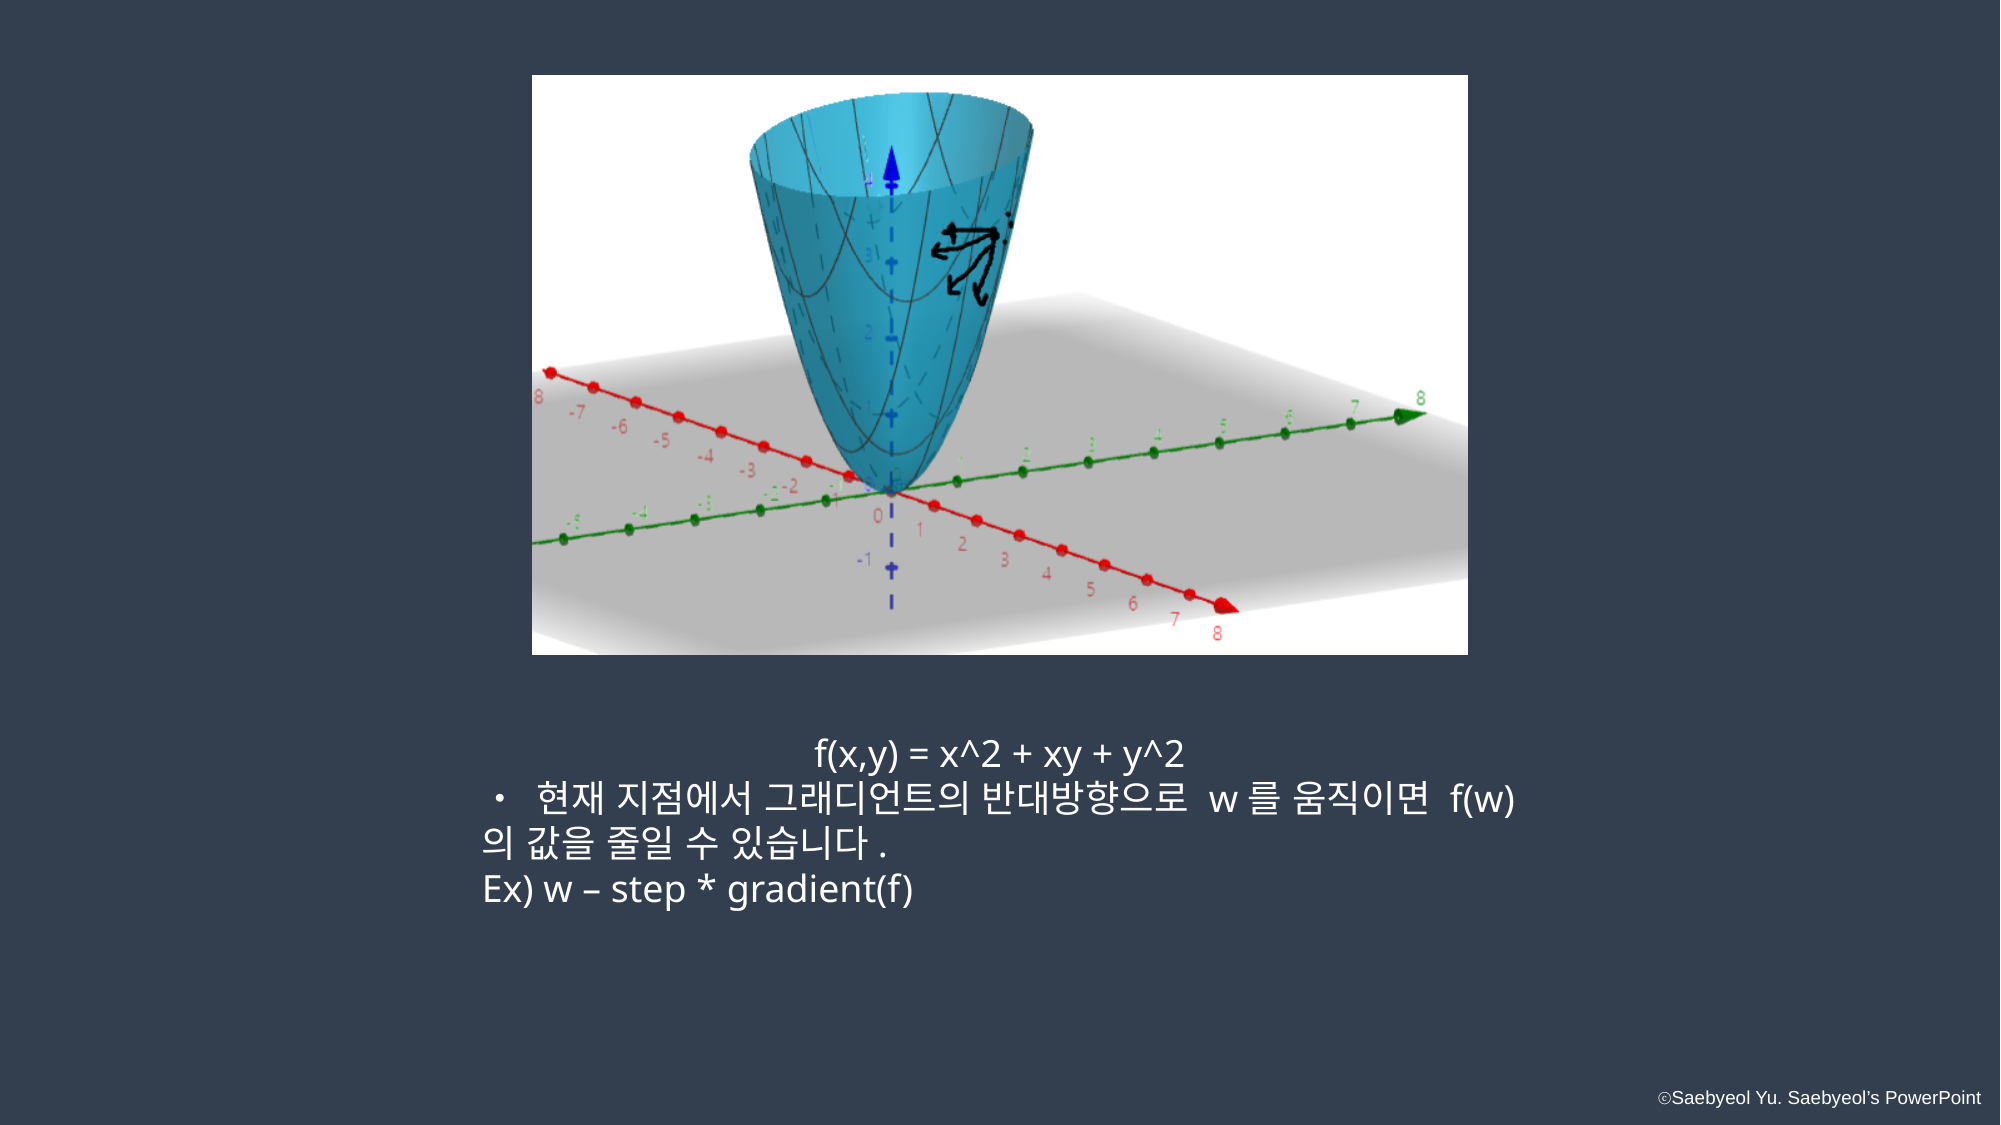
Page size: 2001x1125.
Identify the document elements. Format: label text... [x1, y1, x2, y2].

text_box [198, 266, 1817, 845]
picture [532, 75, 1468, 655]
text_box f(x,y) = x^2 + xy + y^2 • 현재 지점에서 그래디언트의 반대방향으로 w를 움직이면 f(w)의 값을 줄일 수 있습니다. Ex) w – step * gradient(f) [467, 845, 1533, 918]
